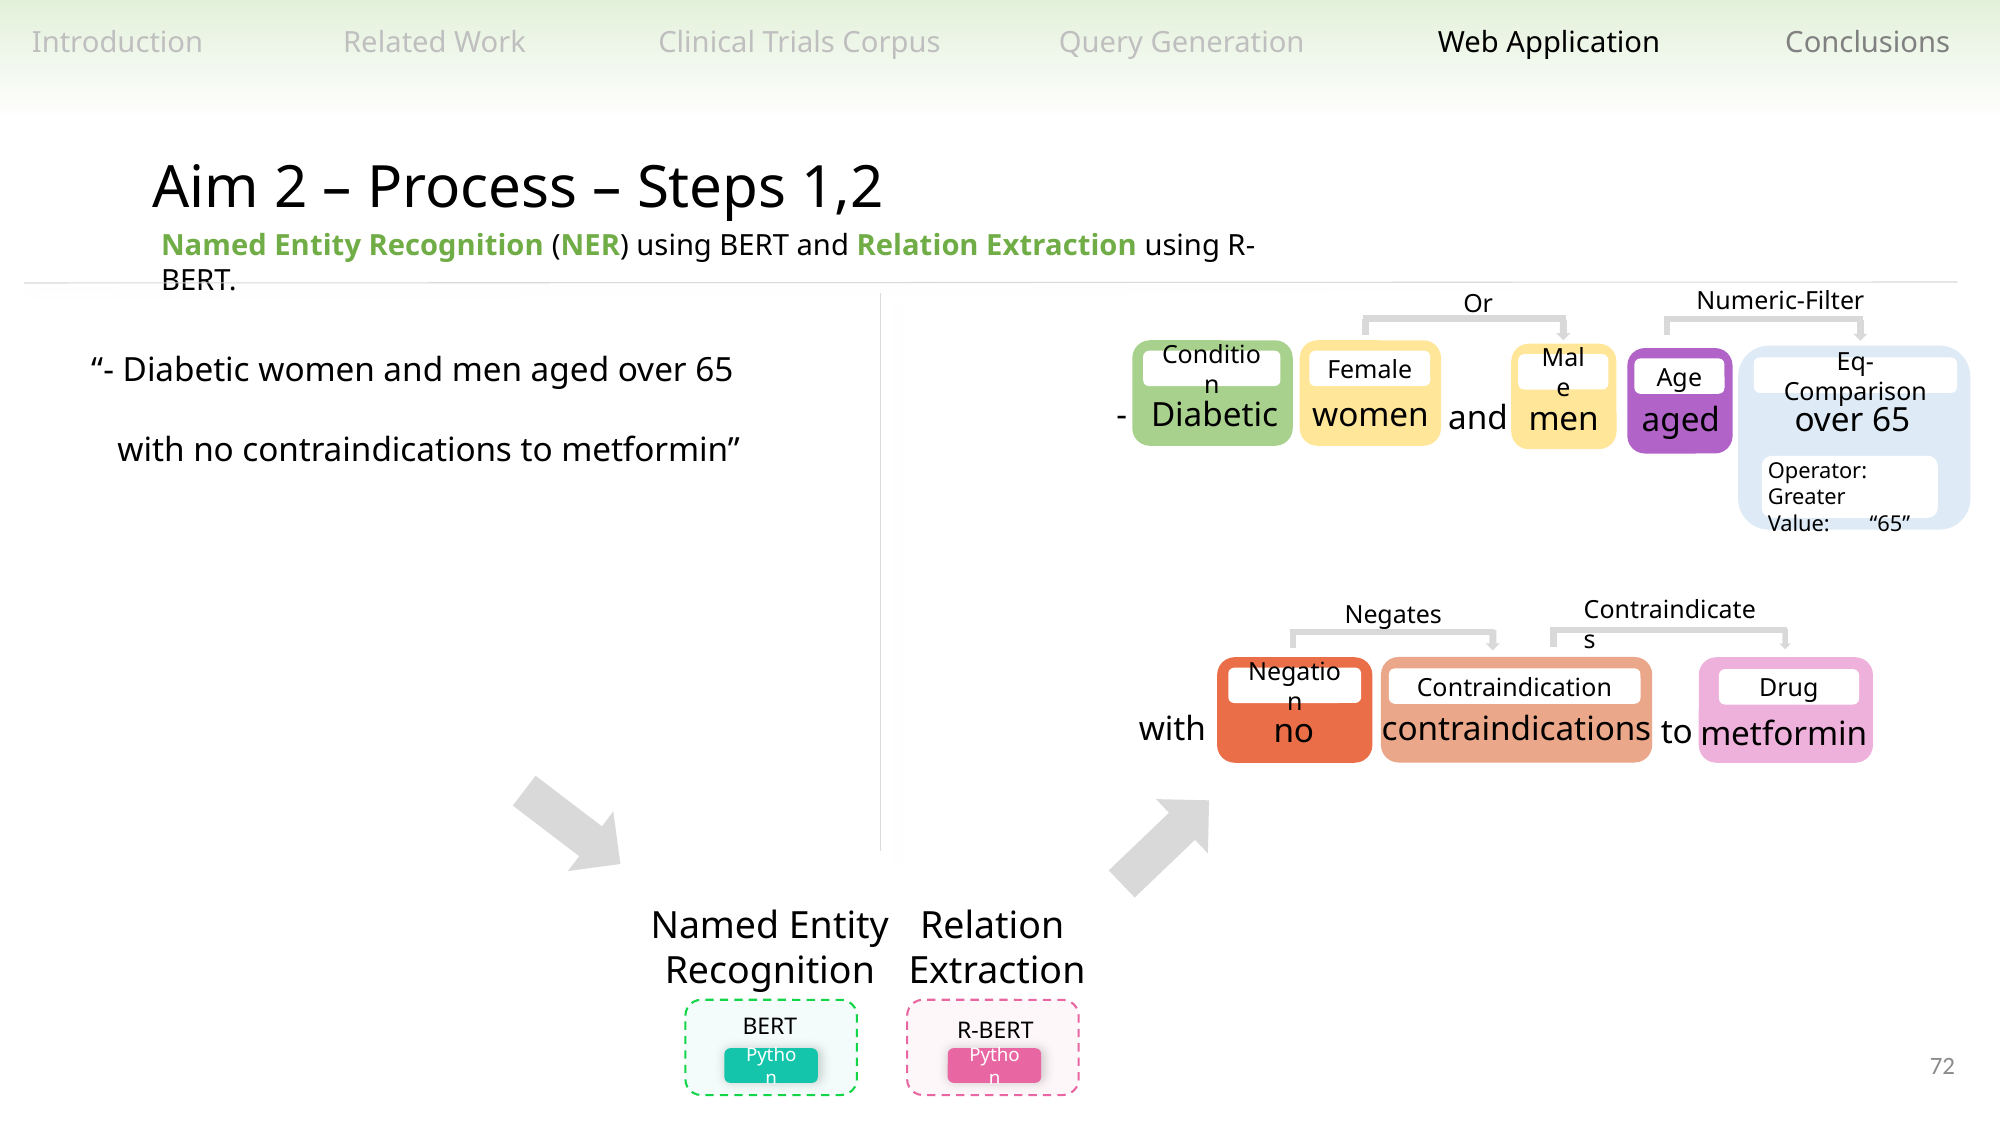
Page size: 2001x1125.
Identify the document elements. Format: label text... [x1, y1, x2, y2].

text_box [24, 15, 1963, 67]
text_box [643, 893, 897, 1095]
text_box [1107, 798, 1211, 899]
text_box Named Entity Recognition (NER) using BERT and Relation Extraction using R-BERT. [146, 283, 1101, 339]
text_box “- Diabetic women and men aged over 65 with no contraindications to metformin” [76, 340, 756, 476]
text_box Aim 2 – Process – Steps 1,2 [137, 141, 932, 227]
text_box [511, 774, 622, 873]
text_box Named Entity Recognition (NER) using BERT and Relation Extraction using R-BERT. [146, 218, 1283, 281]
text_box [1101, 277, 1971, 763]
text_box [898, 893, 1096, 1095]
slide_number 72 [1520, 1035, 1971, 1096]
